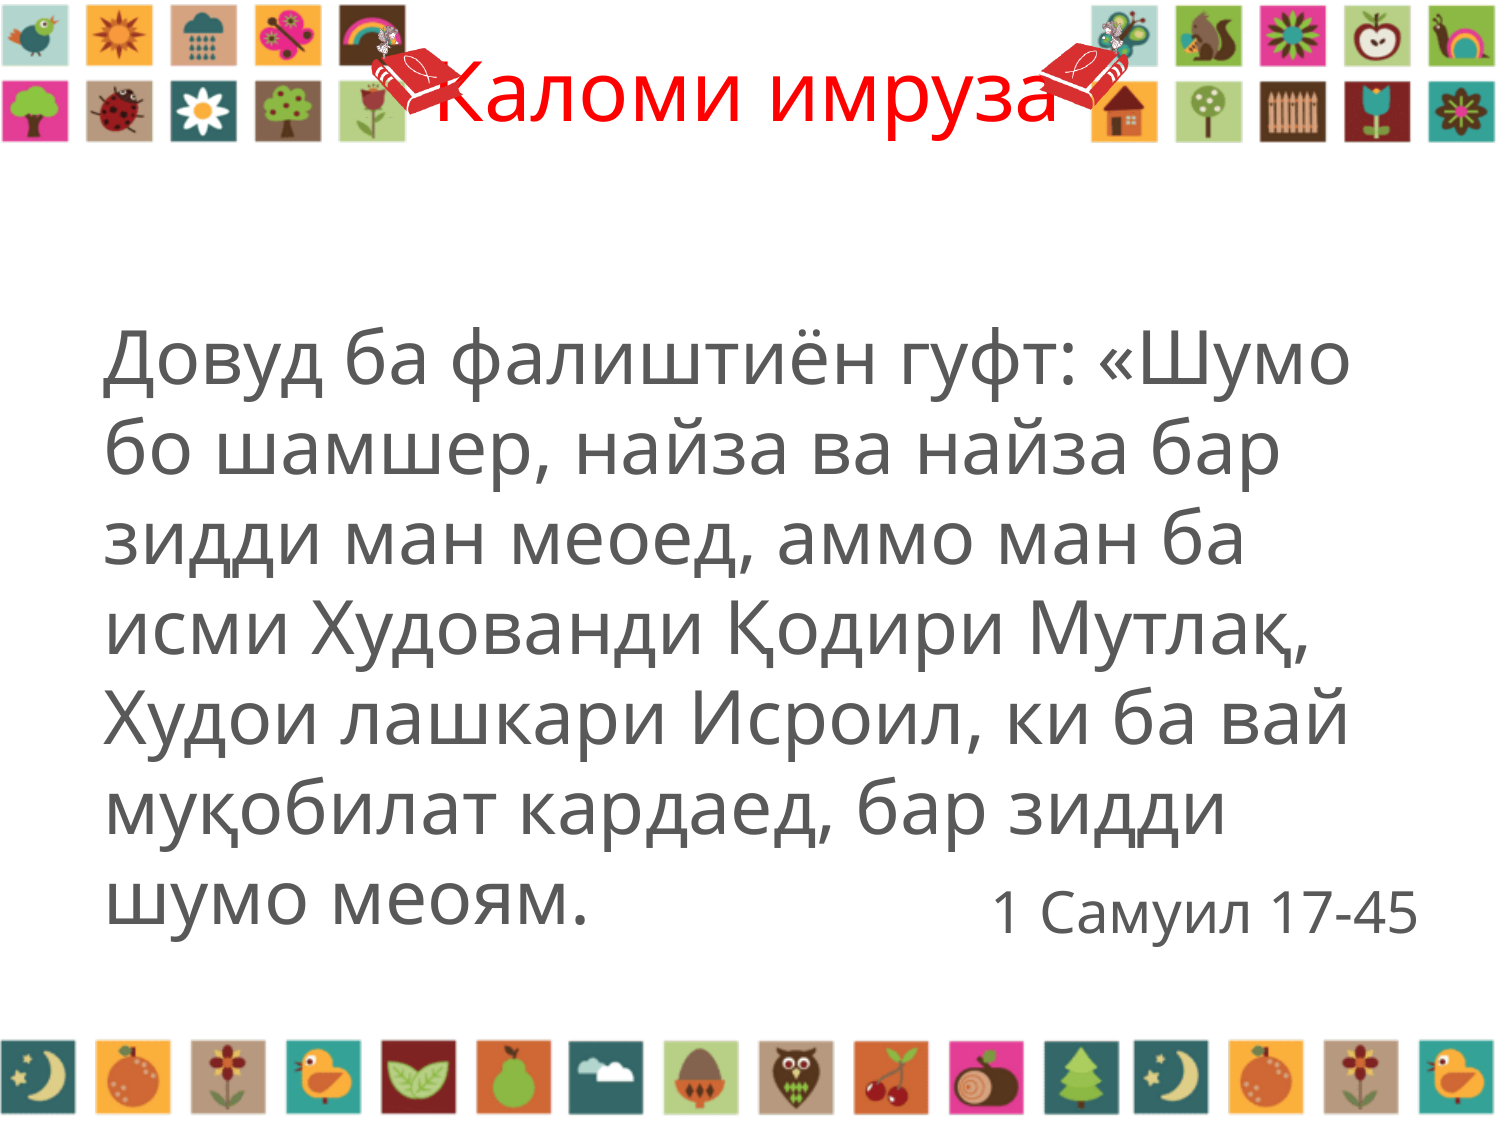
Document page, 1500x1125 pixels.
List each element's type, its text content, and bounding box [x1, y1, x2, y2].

picture [0, 3, 496, 150]
text_box 1 Самуил 17-45 [803, 868, 1435, 953]
picture [1007, 3, 1500, 150]
text_box Каломи имруза [425, 30, 1078, 146]
text_box Довуд ба фалиштиён гуфт: «Шумо бо шамшер, найза ва найза бар зидди ман меоед, аммо ман ба исми Худованди Қодири Мутлақ, Худои лашкари Исроил, ки ба вай муқобилат кардаед, бар зидди шумо меоям. [88, 302, 1436, 1027]
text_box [0, 1028, 1500, 1118]
